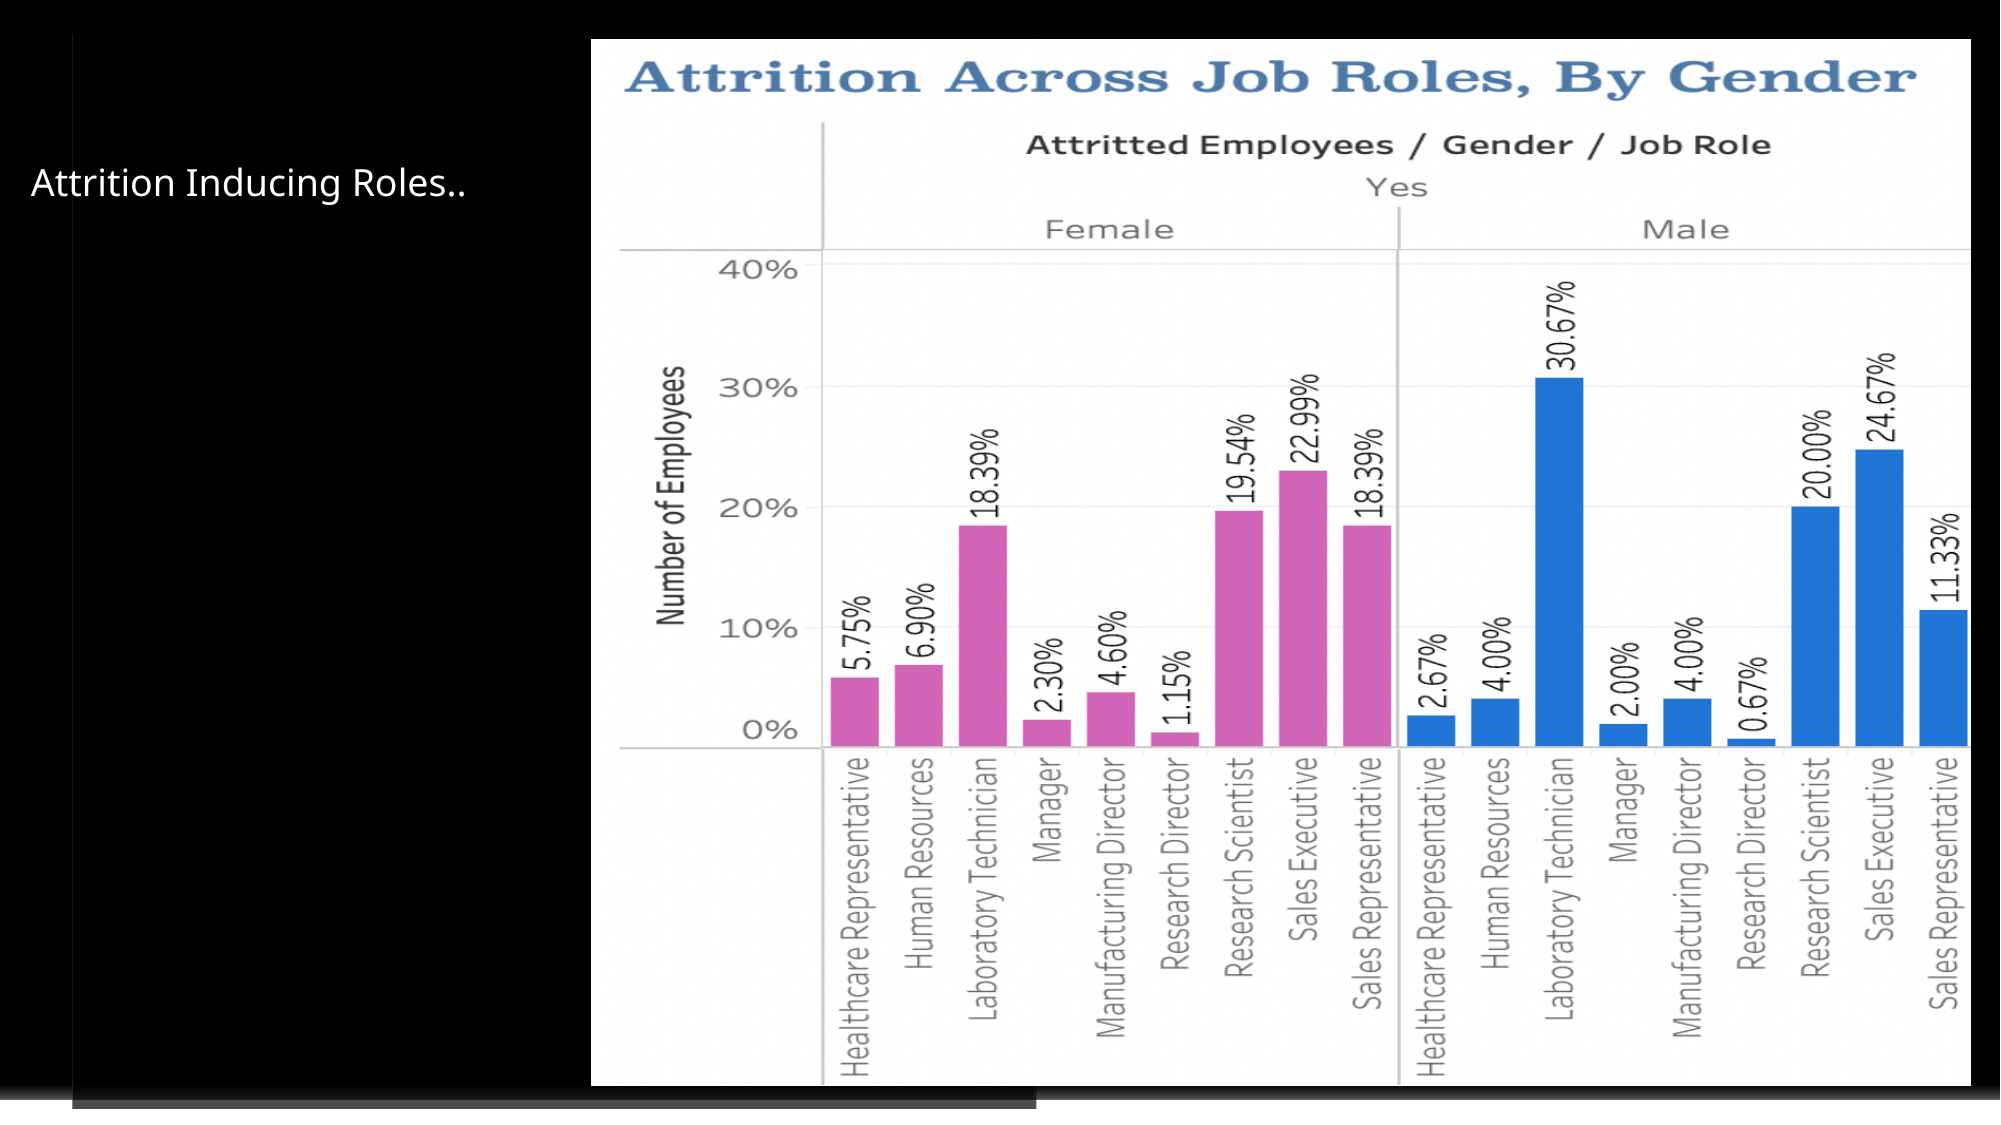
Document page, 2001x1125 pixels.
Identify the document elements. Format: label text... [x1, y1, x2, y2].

picture [591, 39, 1971, 1086]
text_box Attrition Inducing Roles.. [16, 151, 591, 212]
